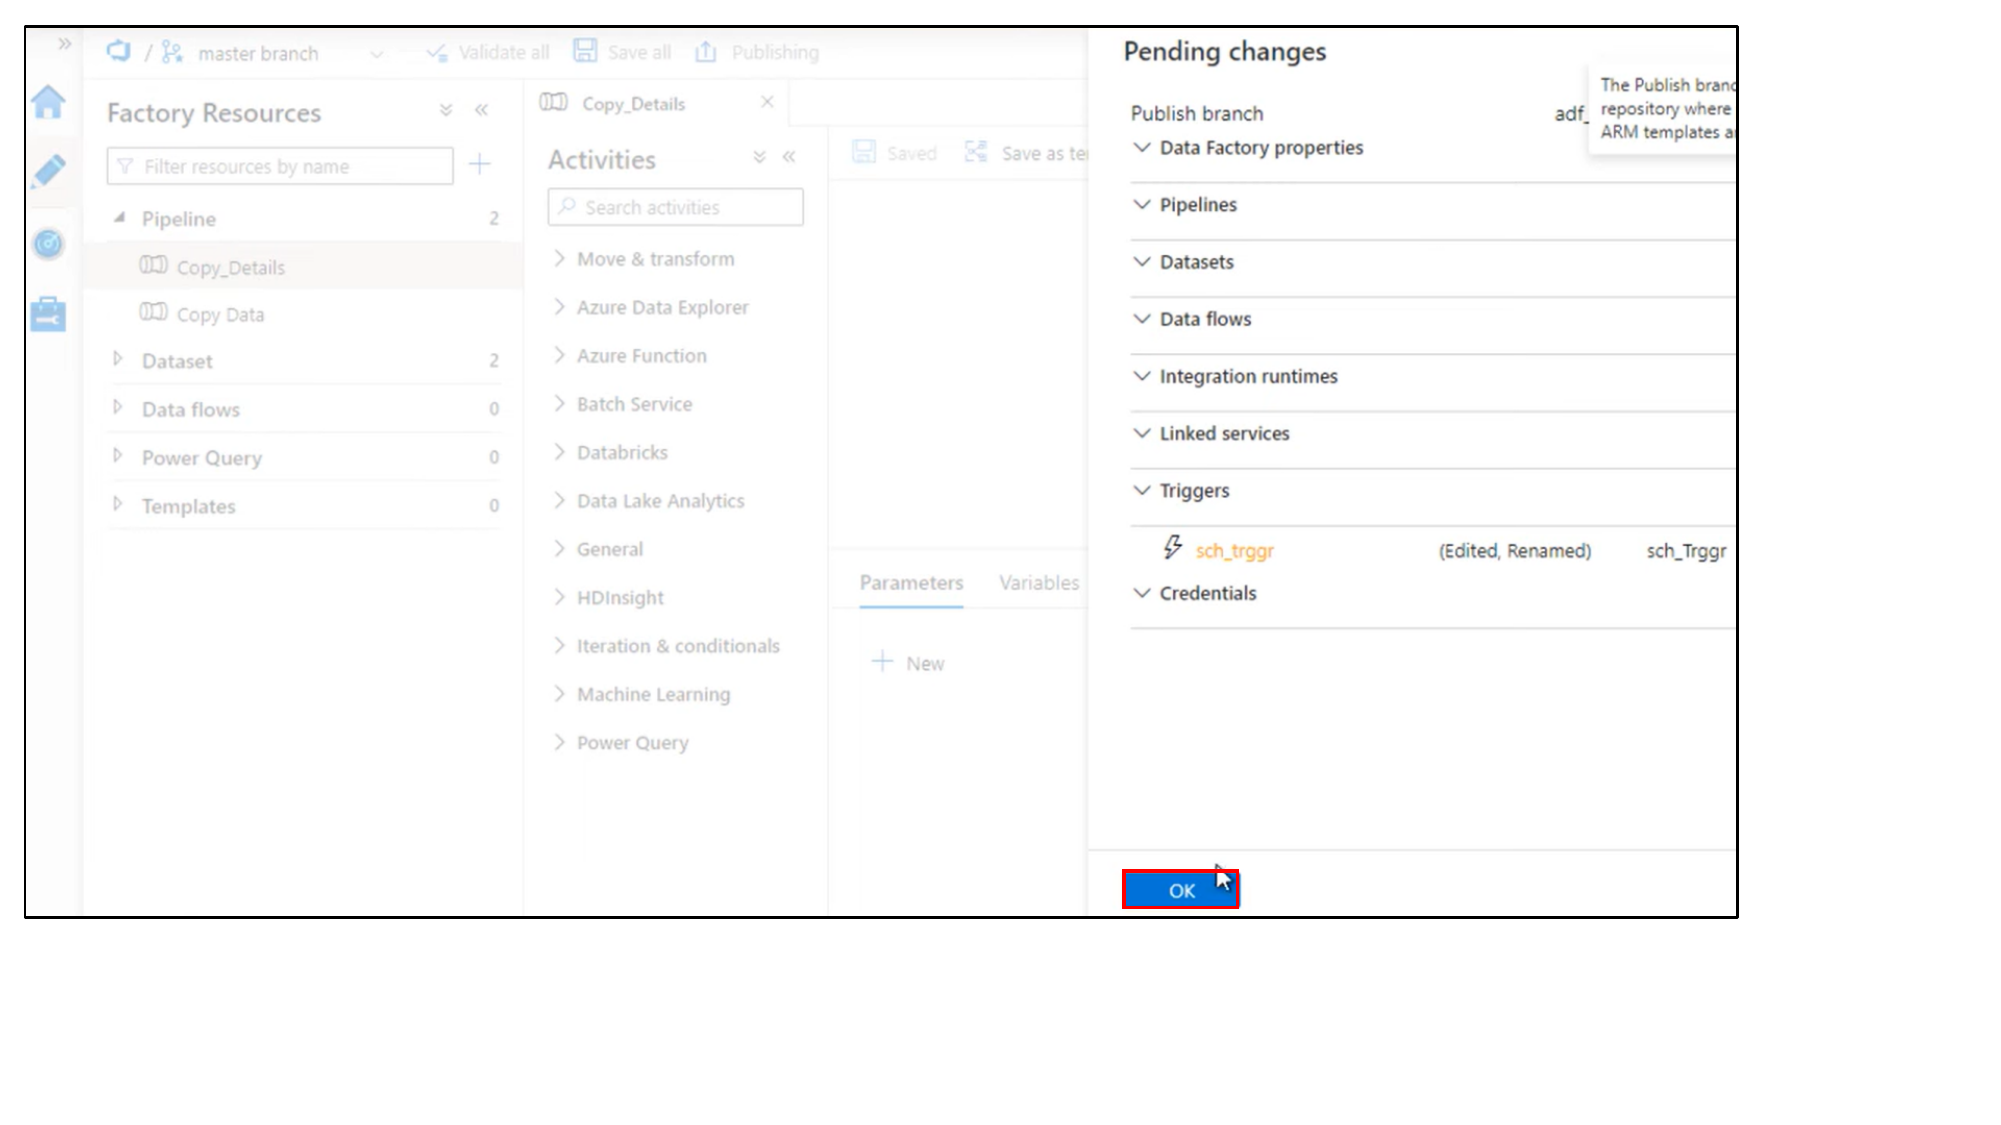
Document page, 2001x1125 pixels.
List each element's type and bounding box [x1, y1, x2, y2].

picture [26, 27, 1737, 917]
